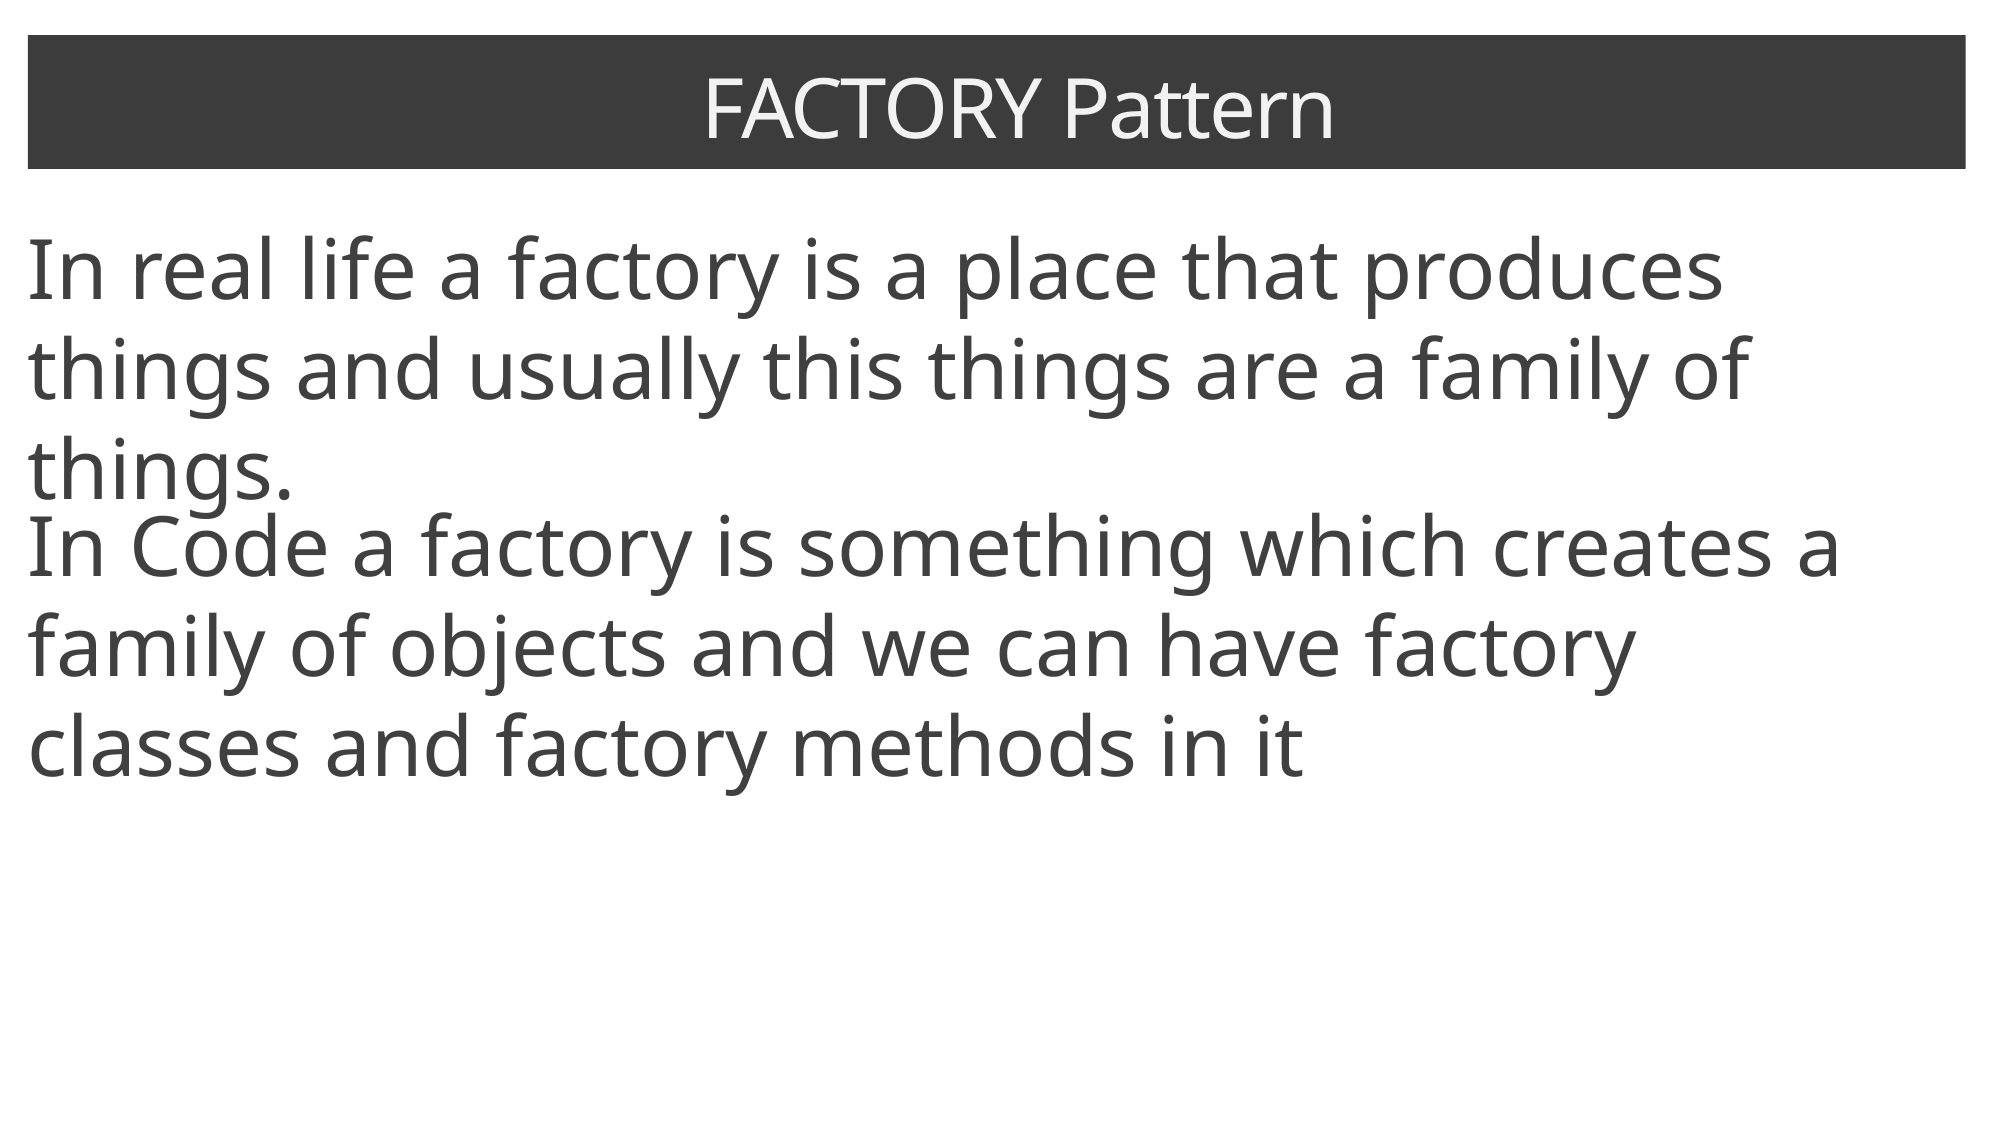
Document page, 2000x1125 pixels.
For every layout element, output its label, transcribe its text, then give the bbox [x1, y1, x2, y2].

text_box In Code a factory is something which creates a family of objects and we can have factory classes and factory methods in it [27, 492, 1850, 893]
text_box In real life a factory is a place that produces things and usually this things are a family of things. [27, 216, 1843, 492]
text_box [26, 33, 1968, 171]
text_box FACTORY Pattern [67, 48, 1966, 175]
